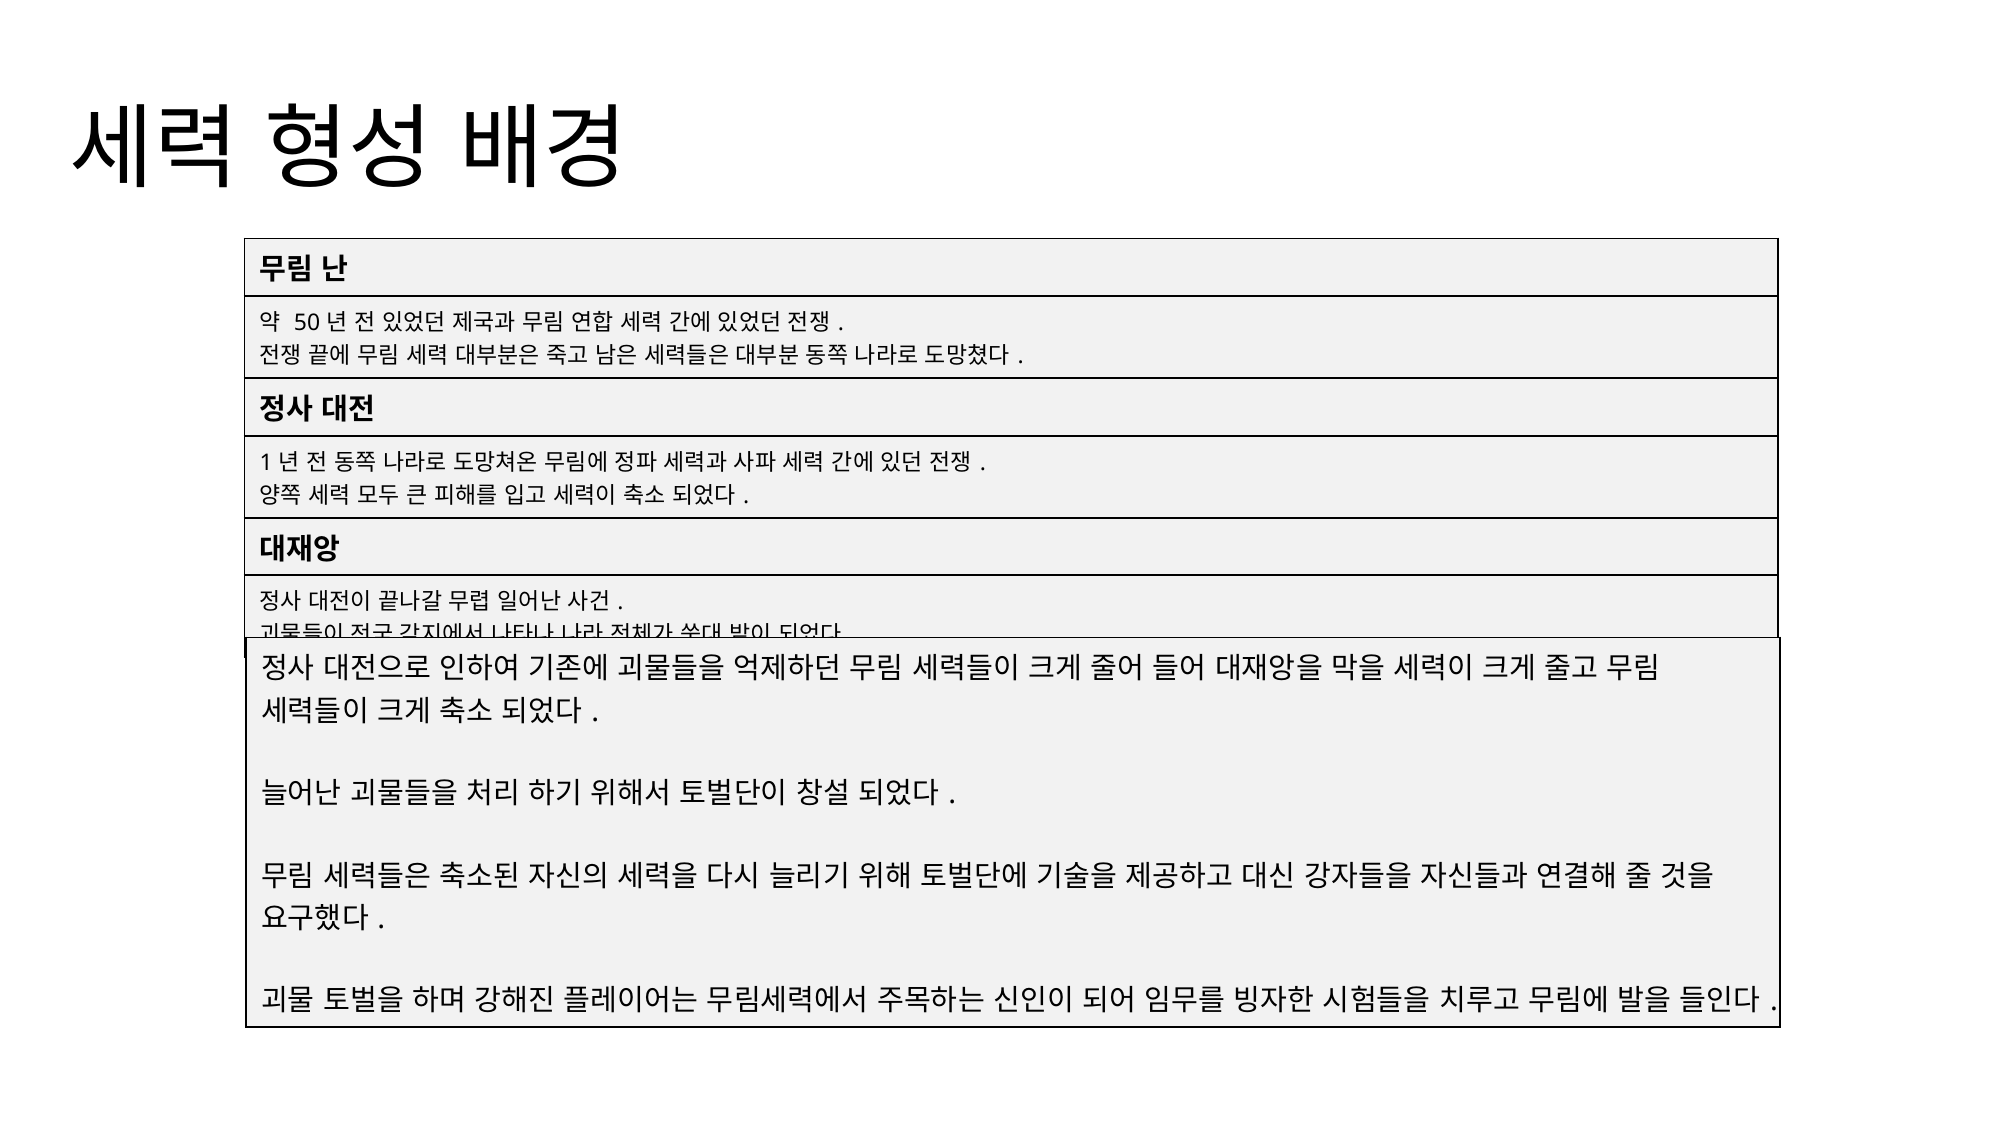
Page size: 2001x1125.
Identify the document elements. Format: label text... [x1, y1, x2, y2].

table_cell 정사 대전 [245, 379, 1777, 435]
table_header 정사 대전으로 인하여 기존에 괴물들을 억제하던 무림 세력들이 크게 줄어 들어 대재앙을 막을 세력이 크게 줄고 무림 세력들이 크게 축소 되었다. 늘어난 괴물들을 처리 하기 위해서 토벌단이 창설 되었다. 무림 세력들은 축소된 자신의 세력을 다시 늘리기 위해 토벌단에 기술을 제공하고 대신 강자들을 자신들과 연결해 줄 것을 요구했다. 괴물 토벌을 하며 강해진 플레이어는 무림세력에서 주목하는 신인이 되어 임무를 빙자한 시험들을 치루고 무림에 발을 들인다. [247, 638, 1779, 1026]
table_cell 정사 대전이 끝나갈 무렵 일어난 사건. 괴물들이 전국 각지에서 나타나 나라 전체가 쑥대 밭이 되었다. [245, 576, 1777, 637]
title 세력 형성 배경 [55, 62, 1945, 239]
table_cell 대재앙 [245, 519, 1777, 574]
table_cell 1년 전 동쪽 나라로 도망쳐온 무림에 정파 세력과 사파 세력 간에 있던 전쟁. 양쪽 세력 모두 큰 피해를 입고 세력이 축소 되었다. [245, 437, 1777, 517]
table_cell 약 50년 전 있었던 제국과 무림 연합 세력 간에 있었던 전쟁. 전쟁 끝에 무림 세력 대부분은 죽고 남은 세력들은 대부분 동쪽 나라로 도망쳤다. [245, 297, 1777, 377]
table_header 무림 난 [245, 239, 1777, 295]
